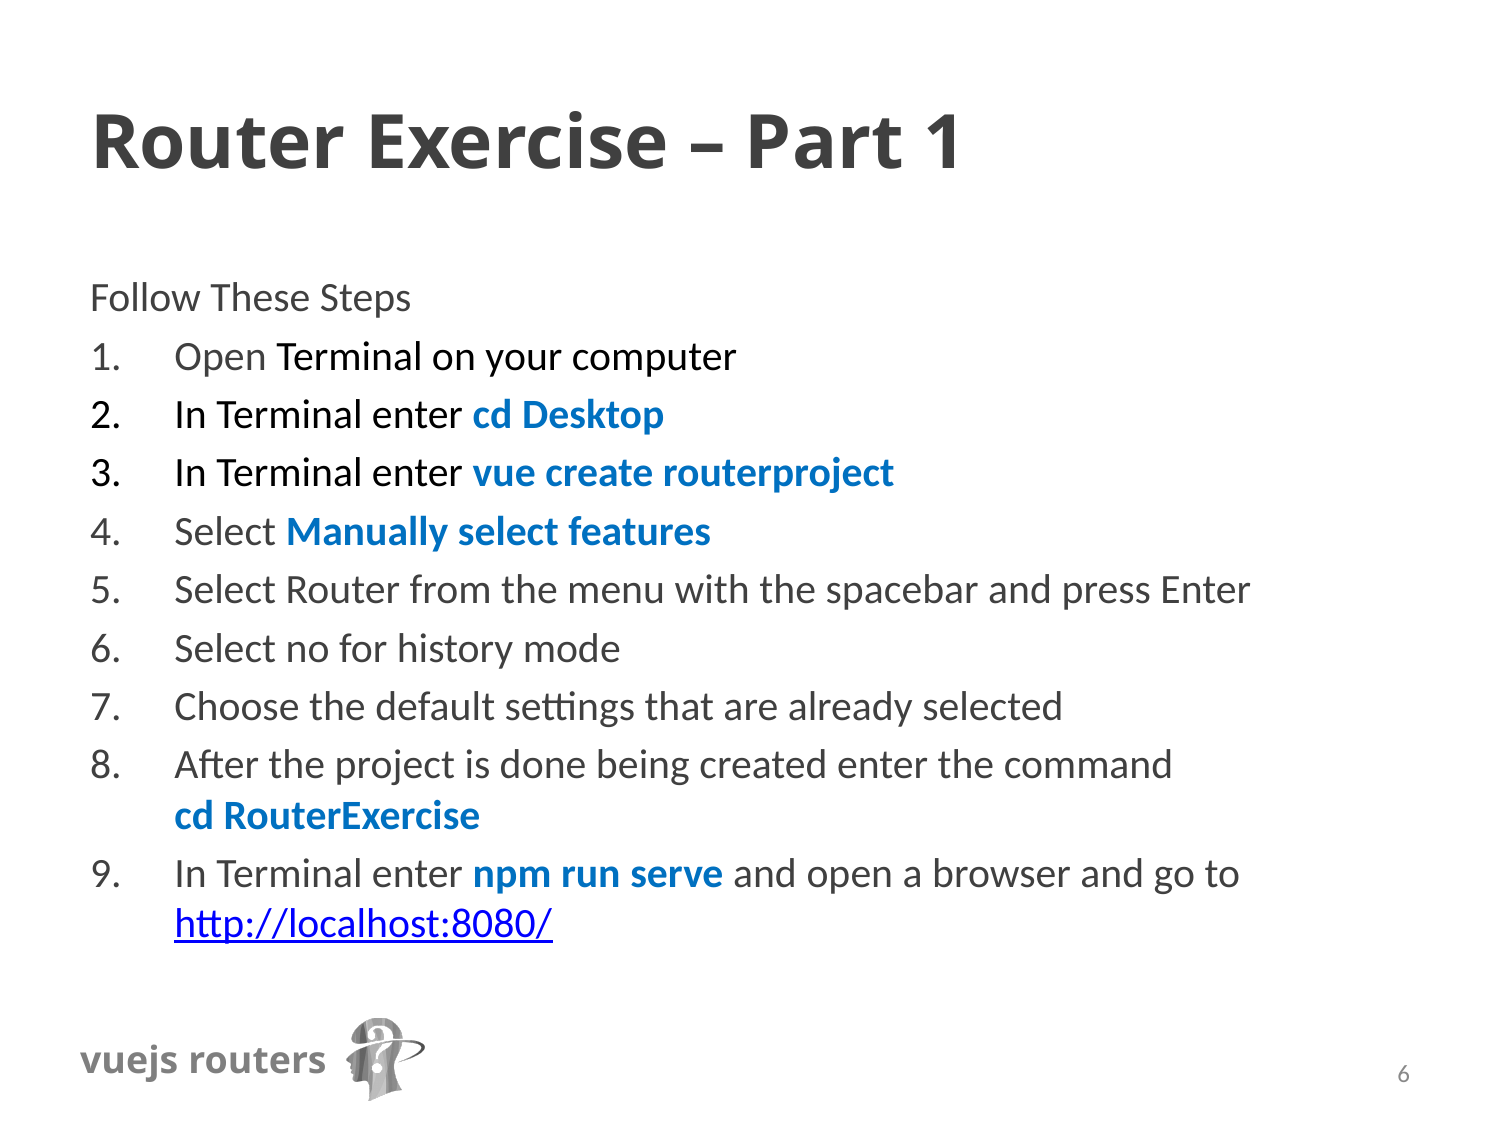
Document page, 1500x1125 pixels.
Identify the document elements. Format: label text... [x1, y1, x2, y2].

picture [345, 1018, 426, 1101]
text_box vuejs routers [65, 1029, 340, 1089]
list Follow These Steps Open Terminal on your computer In Terminal enter cd Desktop In Terminal enter vue create routerproject Select Manually select features Select Router from the menu with the spacebar and press Enter Select no for history mode Choose the default settings that are already selected After the project is done being created enter the command cd RouterExercise In Terminal enter npm run serve and open a browser and go to http://localhost:8080/ [75, 262, 1425, 1005]
slide_number 6 [1074, 1042, 1425, 1103]
title Router Exercise – Part 1 [75, 45, 1425, 233]
